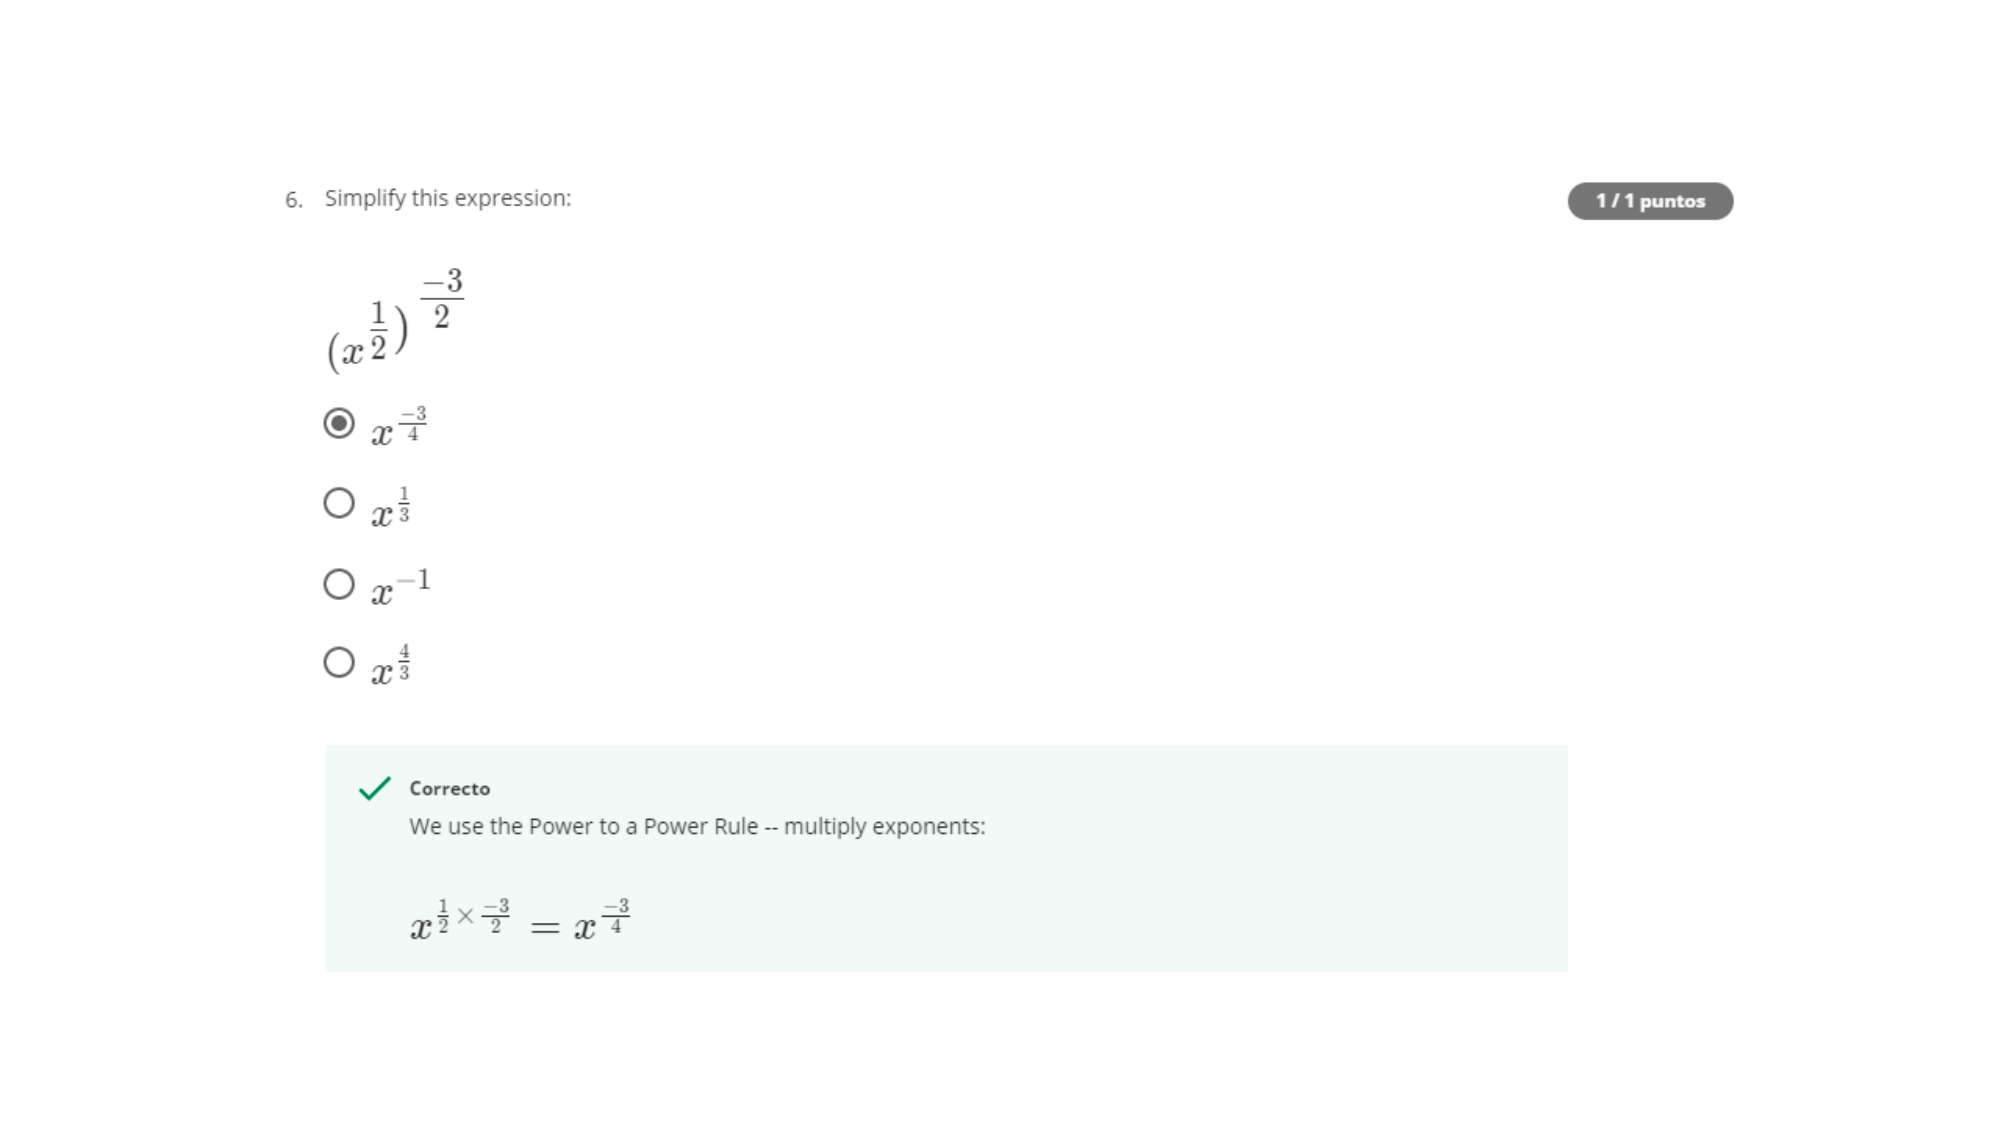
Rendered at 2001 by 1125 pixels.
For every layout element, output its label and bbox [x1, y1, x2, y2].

picture [255, 152, 1745, 972]
